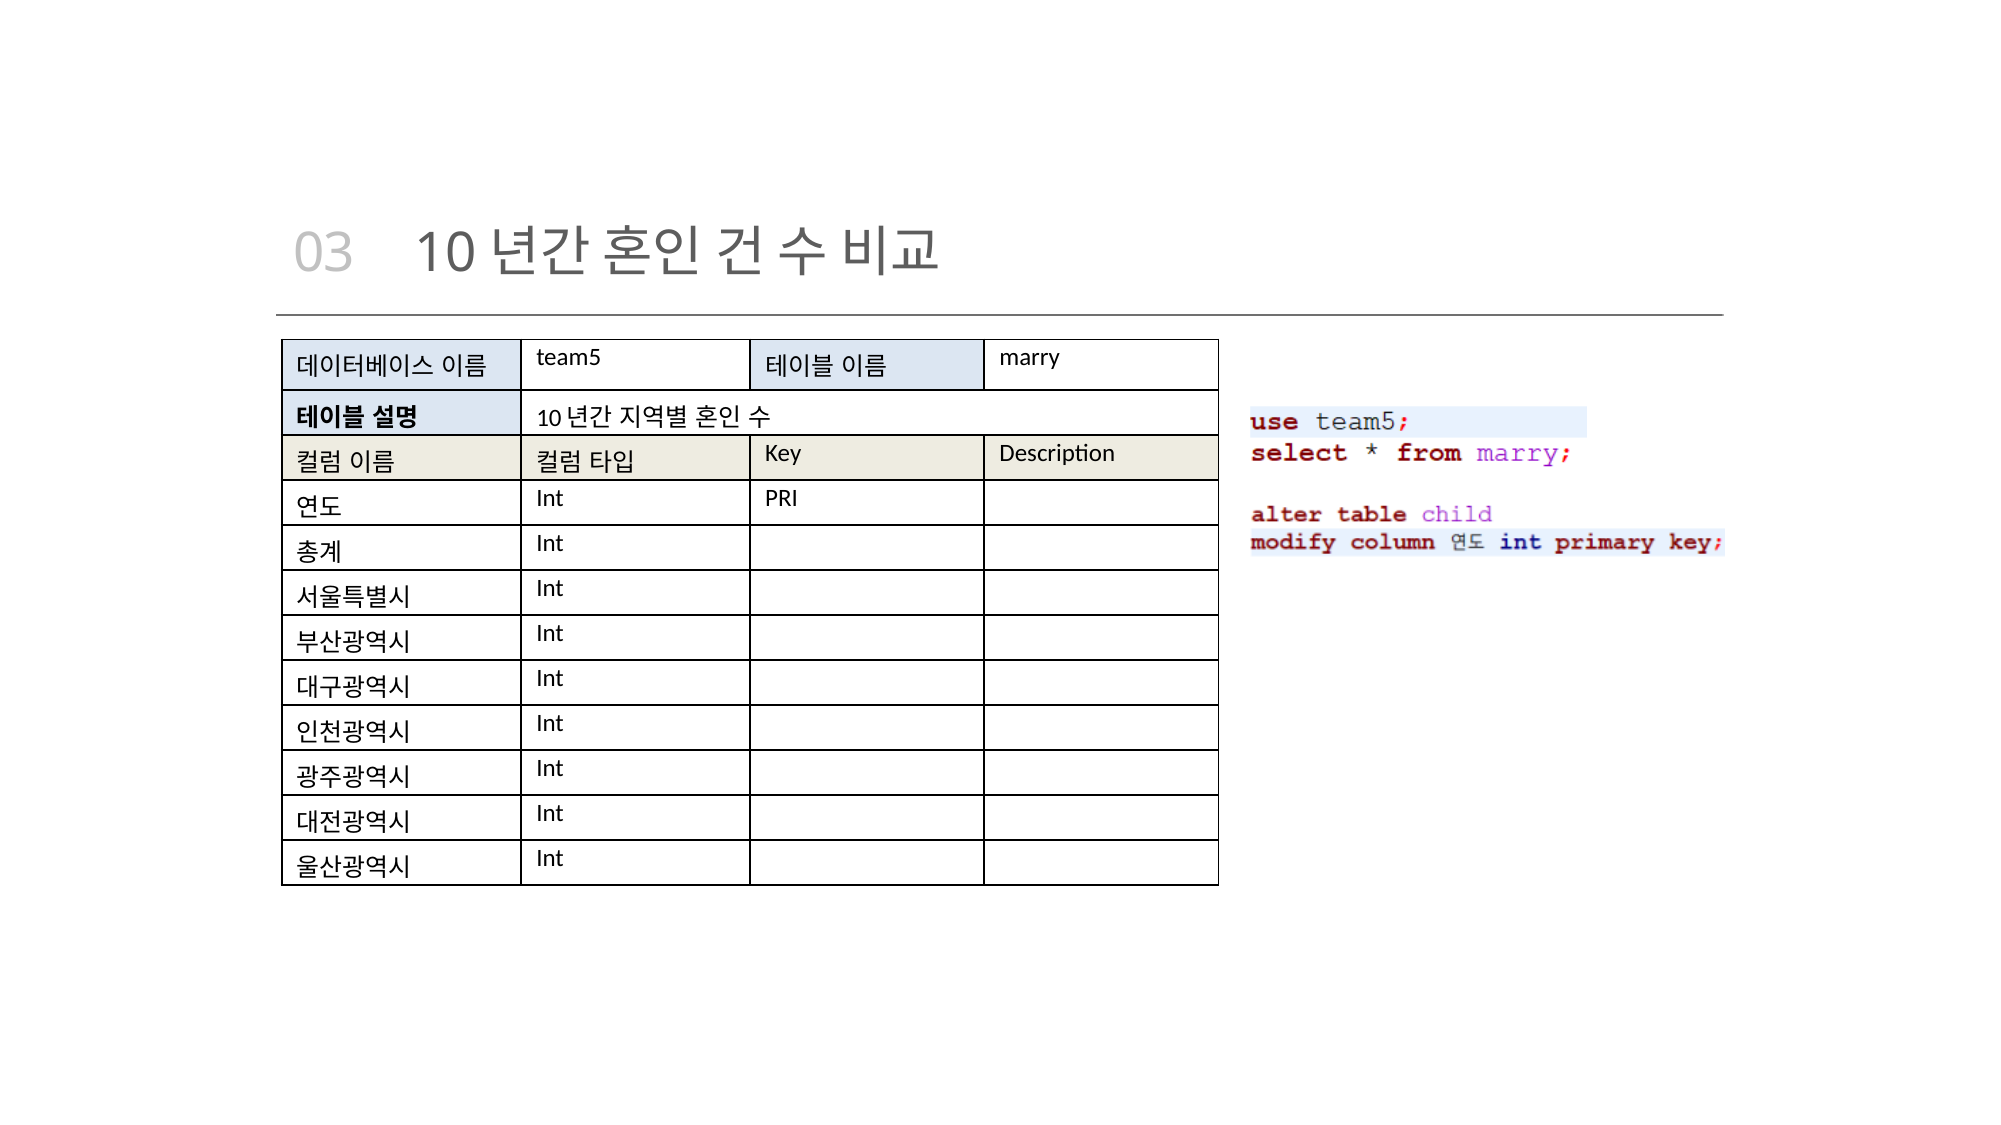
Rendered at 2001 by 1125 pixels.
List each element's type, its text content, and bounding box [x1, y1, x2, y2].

table_cell 컬럼 타입 [522, 436, 749, 479]
table_cell PRI [751, 481, 983, 524]
table_cell [985, 661, 1218, 704]
table_cell Int [522, 526, 749, 569]
table_cell [985, 751, 1218, 794]
table_cell [985, 526, 1218, 569]
table_cell [751, 526, 983, 569]
table_cell [985, 796, 1218, 839]
table_cell 컬럼 이름 [283, 436, 520, 479]
table_header marry [985, 340, 1218, 389]
table_cell [751, 751, 983, 794]
table_cell 테이블 설명 [283, 391, 520, 434]
table_cell [985, 481, 1218, 524]
table_cell Int [522, 751, 749, 794]
table_cell 대구광역시 [283, 661, 520, 704]
table_cell Int [522, 616, 749, 659]
table_cell Int [522, 661, 749, 704]
table_cell 서울특별시 [283, 571, 520, 614]
table_cell 광주광역시 [283, 751, 520, 794]
table_cell 대전광역시 [283, 796, 520, 839]
table_cell [751, 616, 983, 659]
table_cell [751, 571, 983, 614]
table_cell [751, 796, 983, 839]
table_header team5 [522, 340, 749, 389]
table_header 테이블 이름 [751, 340, 983, 389]
table_cell [751, 841, 983, 884]
text_box 10년간 혼인 건 수 비교 [426, 208, 1350, 290]
table_cell 10년간 지역별 혼인 수 [522, 391, 1218, 434]
table_cell [985, 706, 1218, 749]
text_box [1249, 499, 1725, 561]
table_cell Int [522, 571, 749, 614]
table_cell Int [522, 706, 749, 749]
table_header 데이터베이스 이름 [283, 340, 520, 389]
table_cell [985, 616, 1218, 659]
table_cell 울산광역시 [283, 841, 520, 884]
picture [1249, 401, 1587, 481]
table_cell [751, 661, 983, 704]
text_box 03 [279, 208, 426, 290]
table_cell Description [985, 436, 1218, 479]
table_cell Key [751, 436, 983, 479]
table_cell [985, 571, 1218, 614]
table_cell Int [522, 796, 749, 839]
table_cell 총계 [283, 526, 520, 569]
table_cell [985, 841, 1218, 884]
table_cell Int [522, 841, 749, 884]
table_cell [751, 706, 983, 749]
table_cell 인천광역시 [283, 706, 520, 749]
table_cell 연도 [283, 481, 520, 524]
table_cell Int [522, 481, 749, 524]
table_cell 부산광역시 [283, 616, 520, 659]
